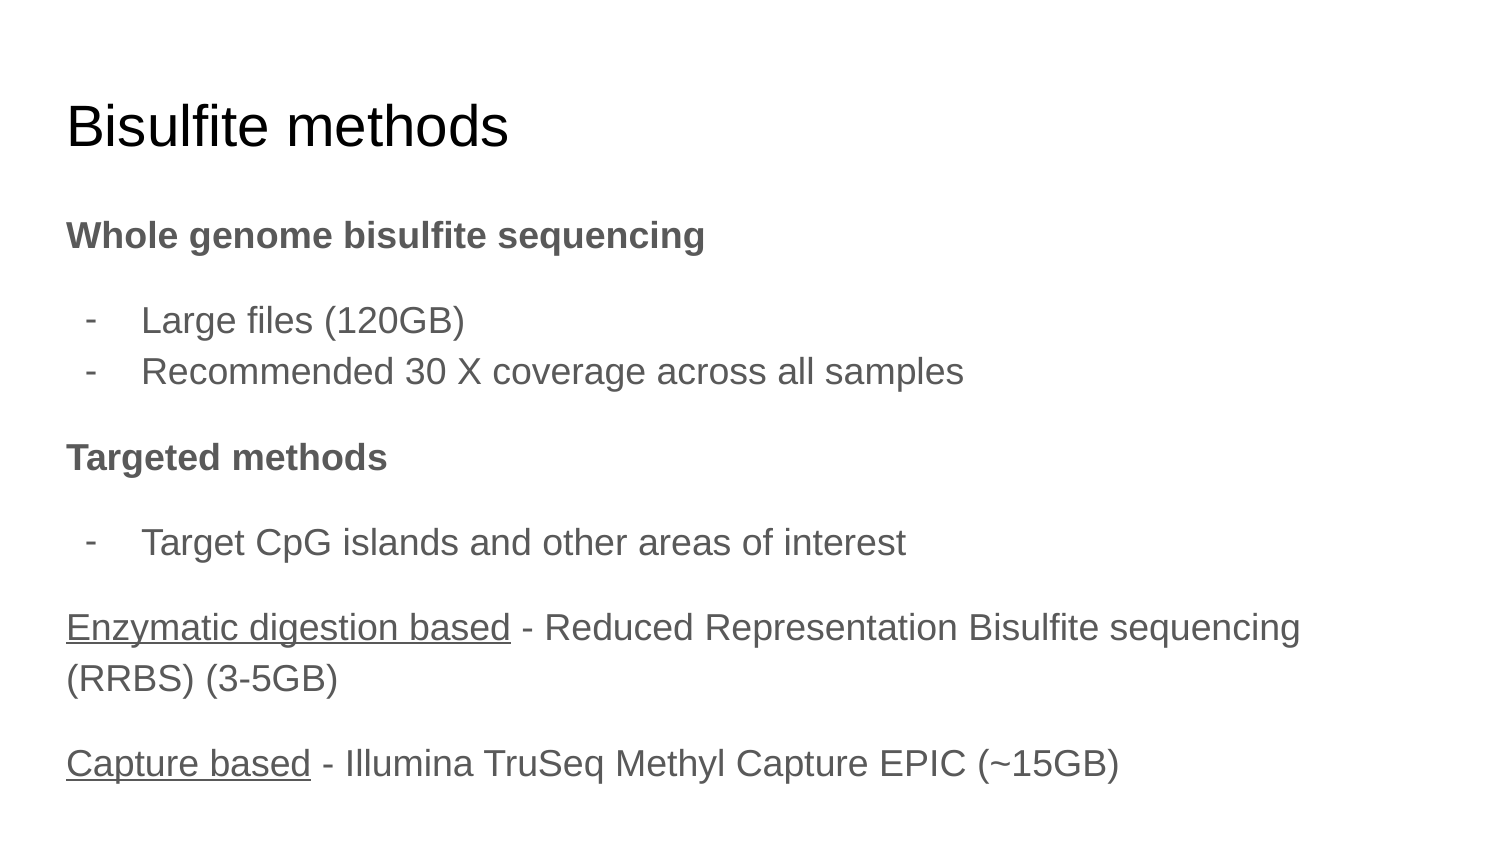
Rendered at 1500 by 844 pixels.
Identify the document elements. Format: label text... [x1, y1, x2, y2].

title Bisulfite methods [51, 72, 1449, 167]
list Whole genome bisulfite sequencing Large files (120GB) Recommended 30 X coverage across all samples Targeted methods Target CpG islands and other areas of interest Enzymatic digestion based - Reduced Representation Bisulfite sequencing (RRBS) (3-5GB) Capture based - Illumina TruSeq Methyl Capture EPIC (~15GB) [51, 189, 1449, 804]
